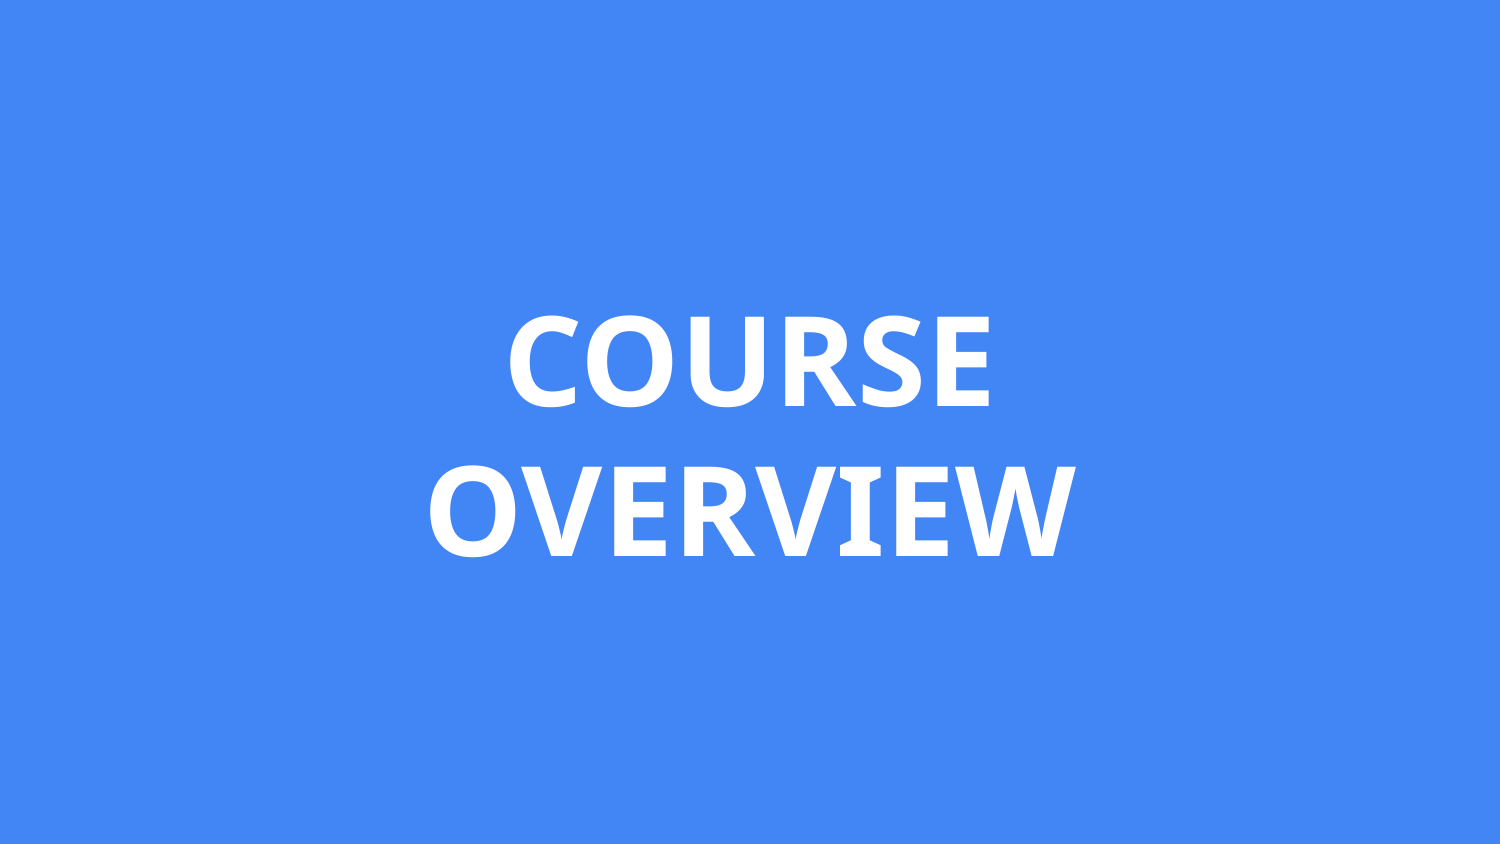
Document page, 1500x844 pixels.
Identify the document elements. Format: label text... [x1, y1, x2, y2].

title COURSE OVERVIEW [75, 265, 1425, 597]
